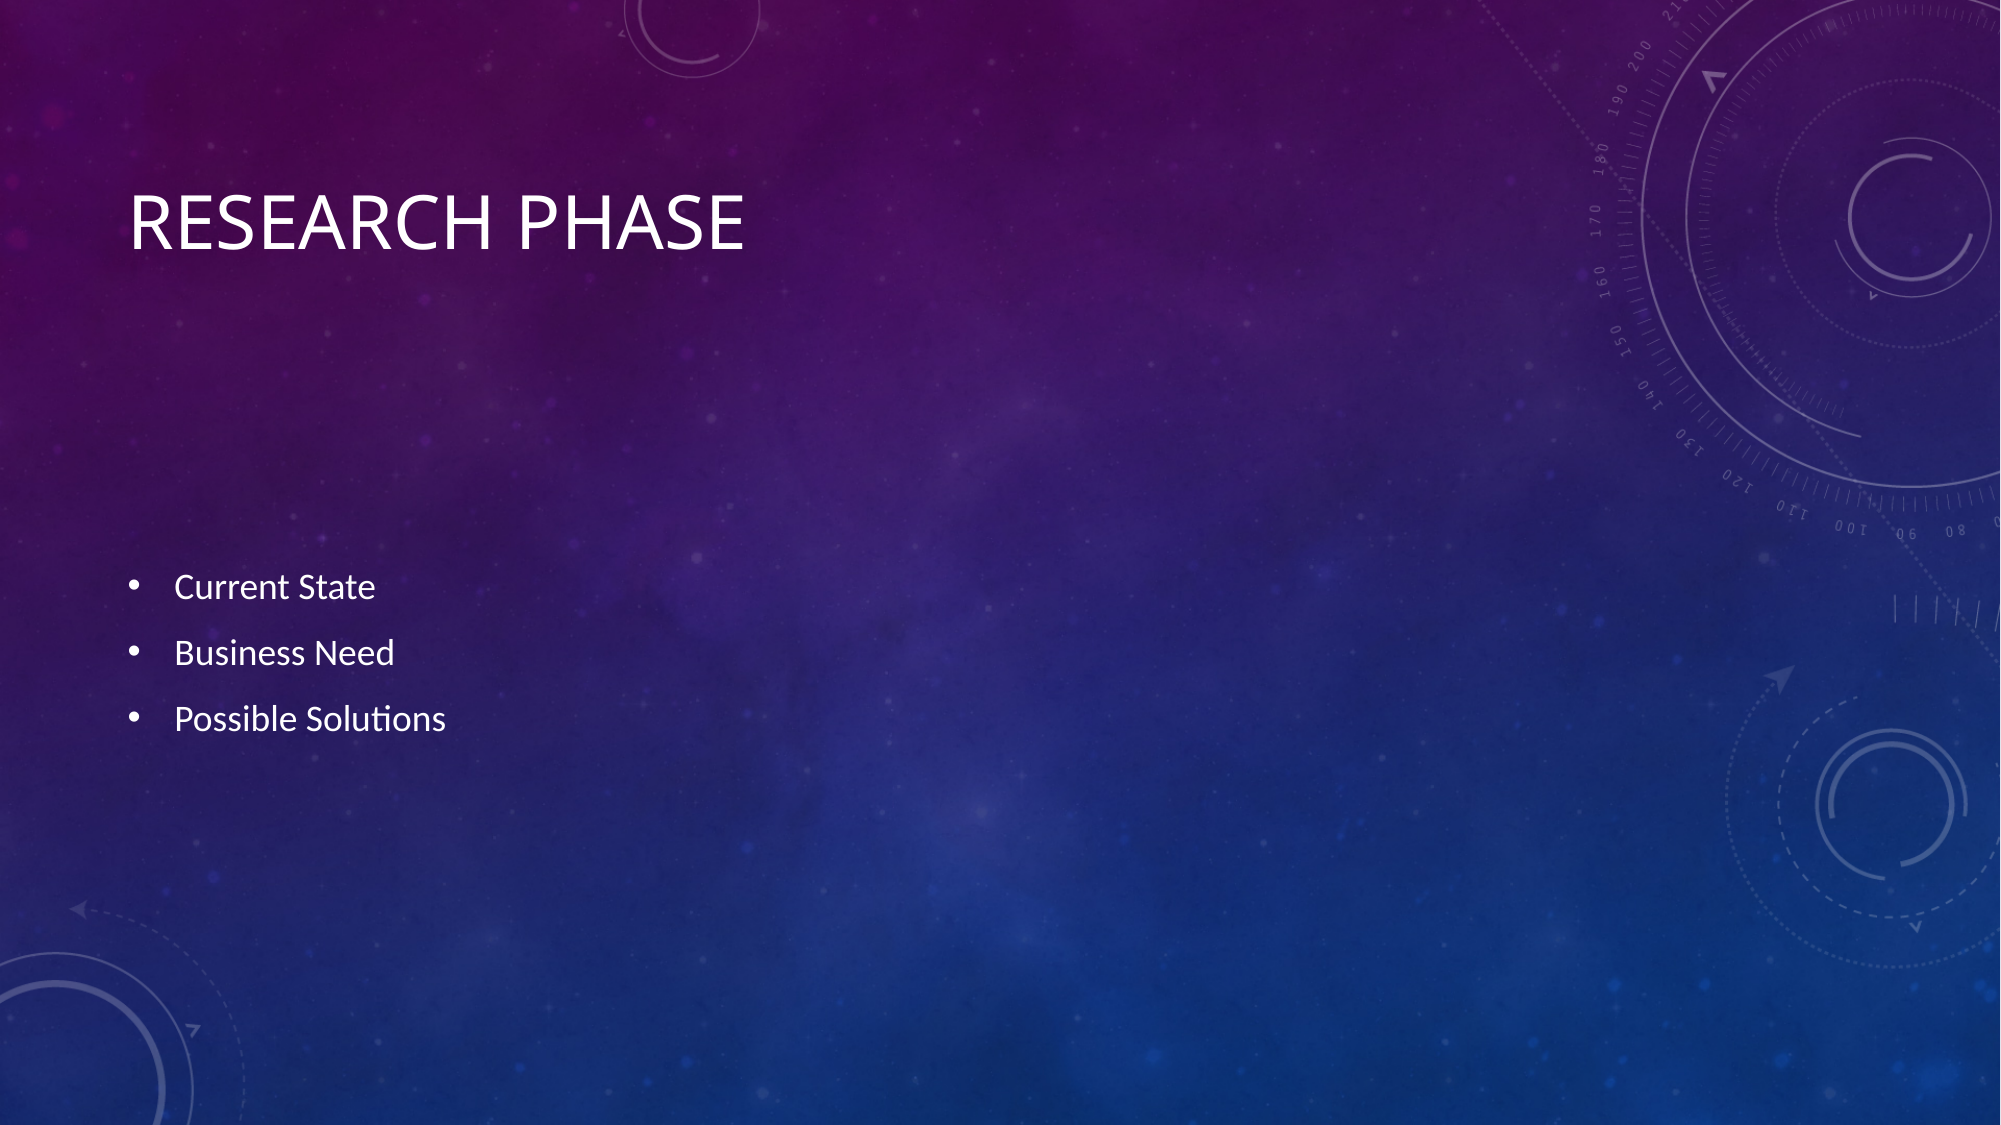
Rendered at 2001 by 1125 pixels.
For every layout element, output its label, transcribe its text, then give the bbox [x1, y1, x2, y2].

picture [0, 0, 2001, 1125]
list Current State Business Need Possible Solutions [112, 351, 1775, 950]
title Research Phase [112, 99, 1775, 339]
